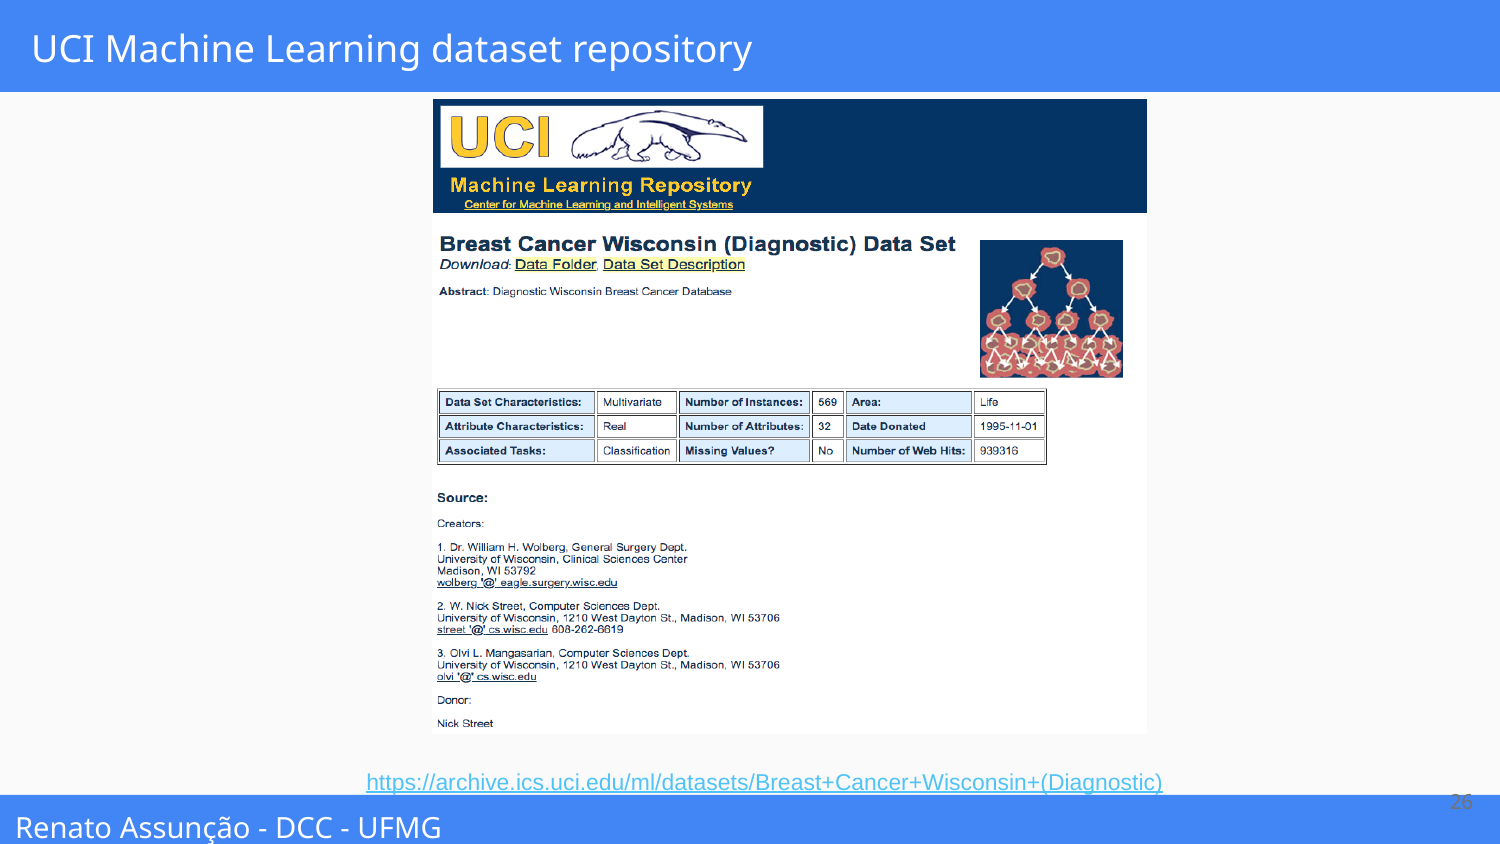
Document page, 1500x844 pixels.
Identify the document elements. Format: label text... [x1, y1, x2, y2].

slide_number ‹#› [1398, 770, 1489, 835]
picture [432, 98, 1148, 734]
title UCI Machine Learning dataset repository [16, 2, 1464, 94]
text_box https://archive.ics.uci.edu/ml/datasets/Breast+Cancer+Wisconsin+(Diagnostic) [351, 738, 1215, 789]
